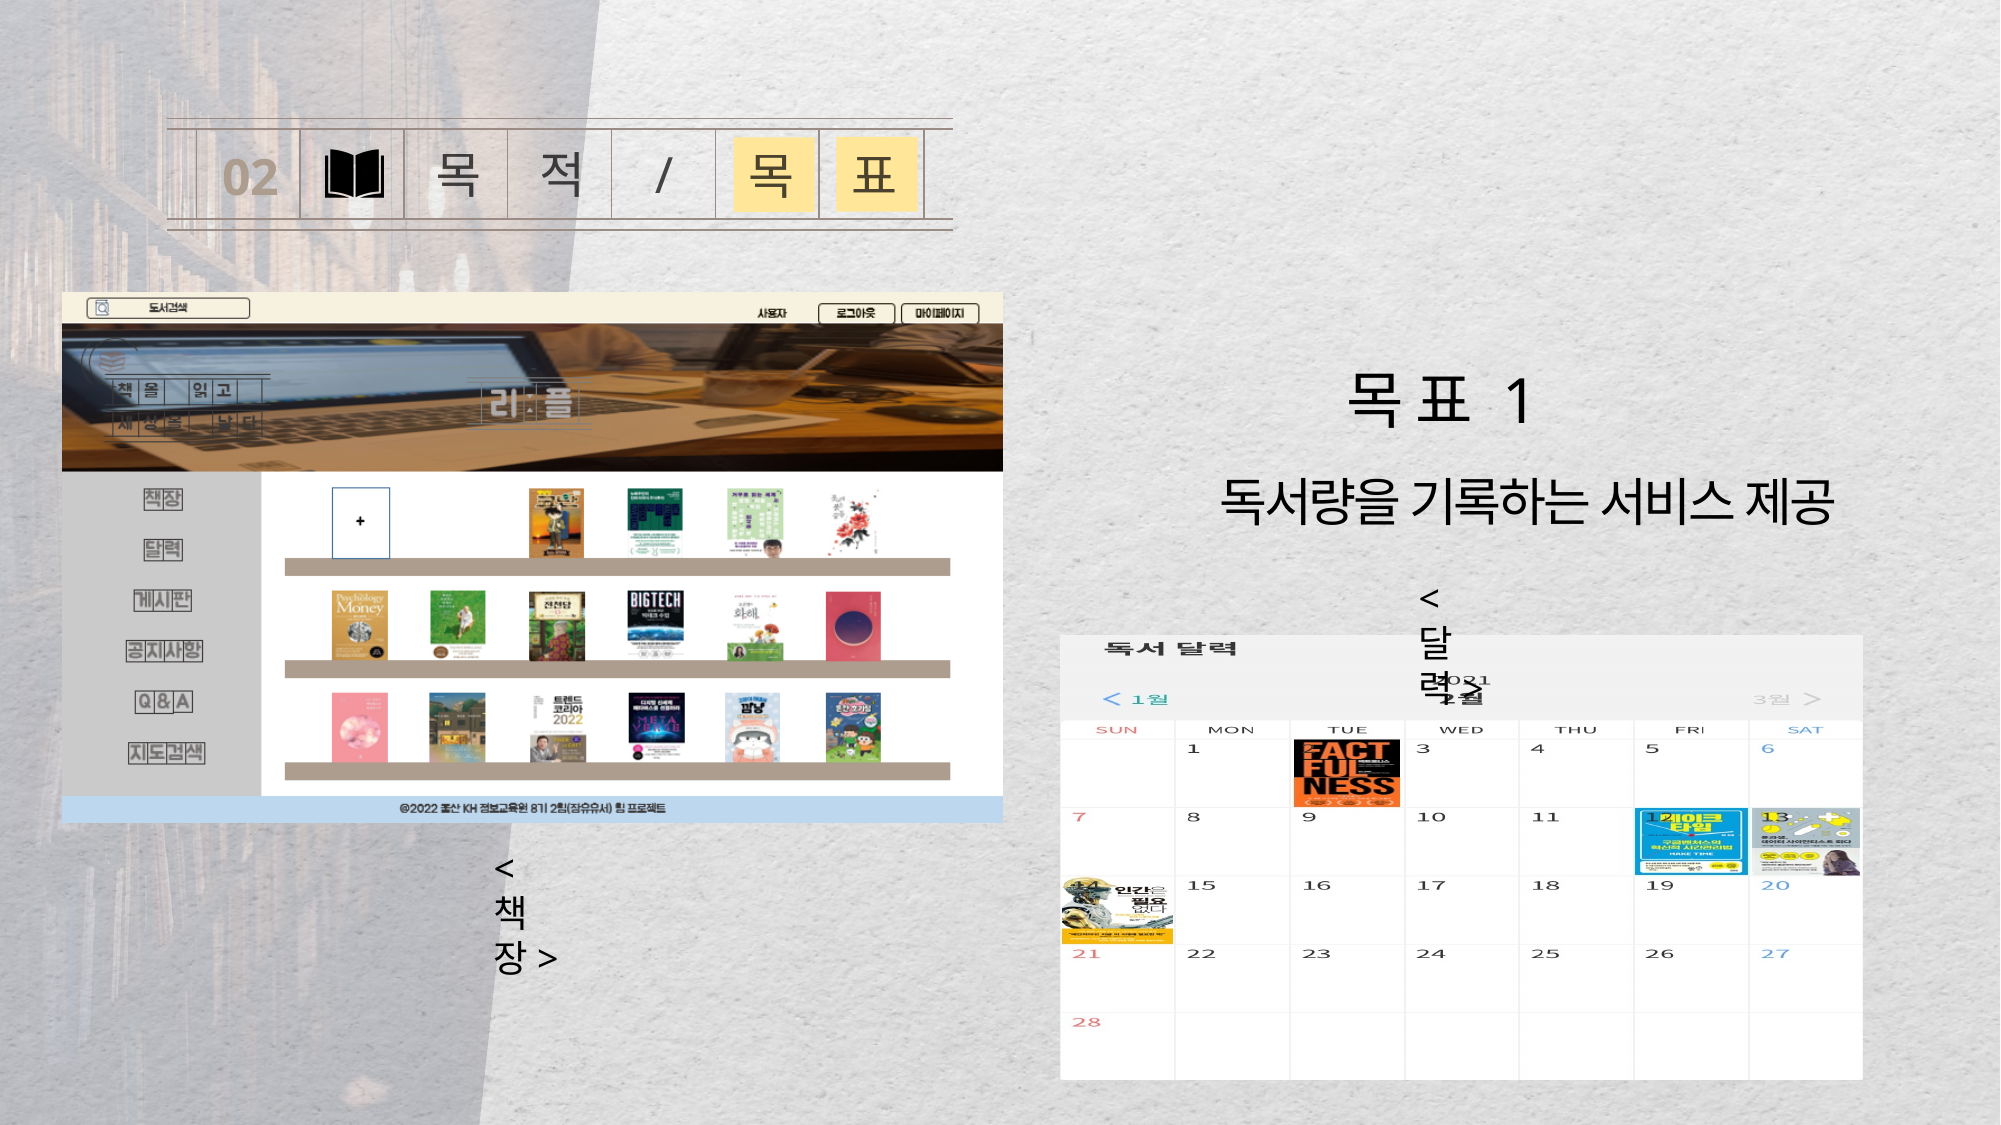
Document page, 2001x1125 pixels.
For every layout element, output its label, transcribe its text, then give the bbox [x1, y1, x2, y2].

text_box <책장> [478, 837, 595, 988]
text_box 목 표 1 [1332, 353, 2000, 444]
picture [62, 292, 1003, 823]
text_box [167, 118, 953, 230]
picture [1060, 635, 1863, 1080]
picture [325, 144, 384, 203]
text_box 독서량을 기록하는 서비스 제공 [1204, 461, 1876, 539]
text_box <달력> [1404, 567, 1520, 635]
